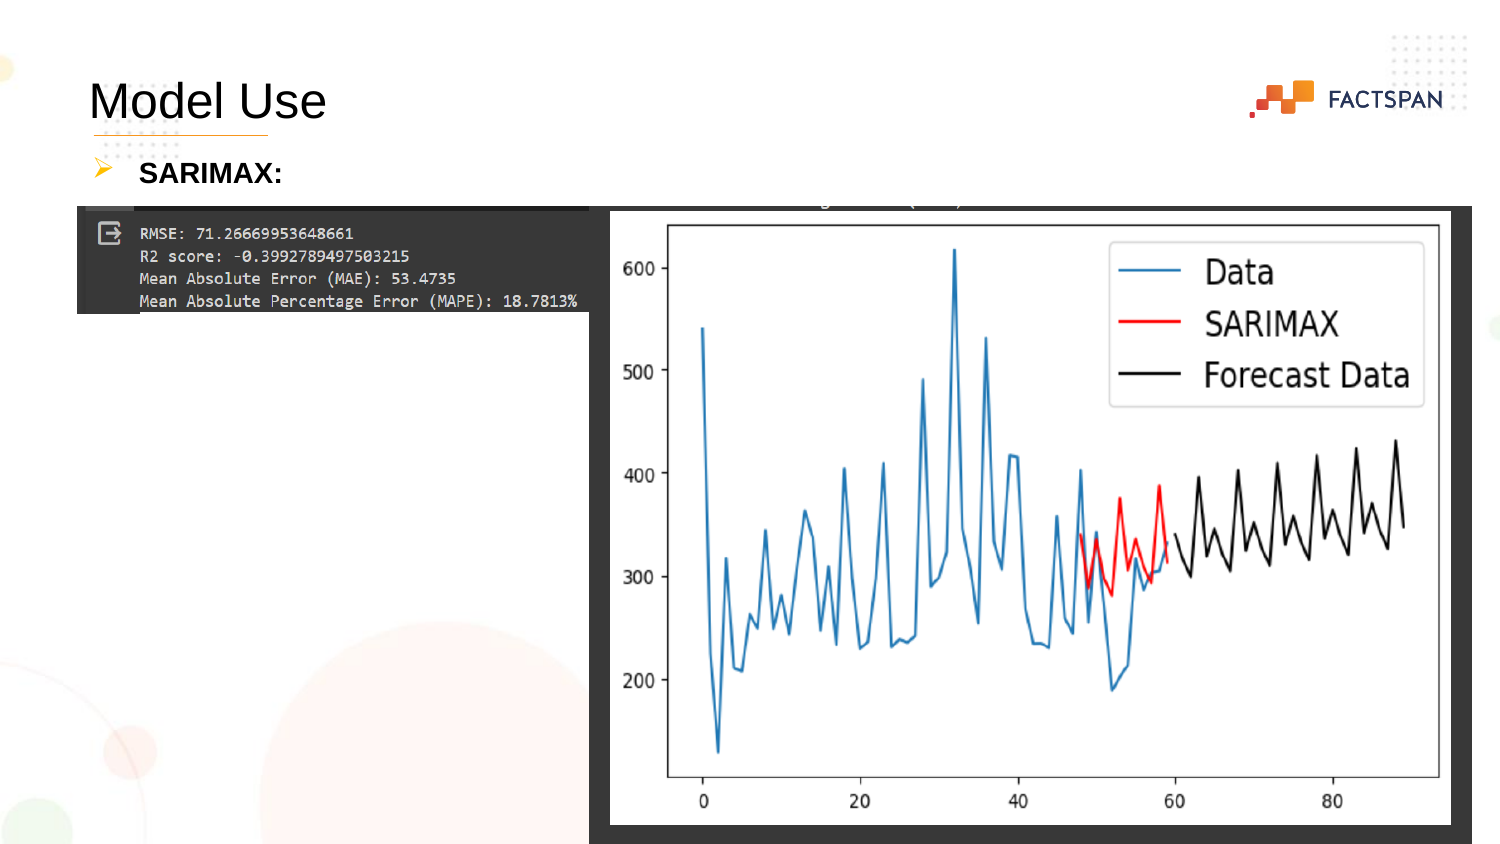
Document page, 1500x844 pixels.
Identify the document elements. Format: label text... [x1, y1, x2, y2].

picture [0, 0, 1500, 844]
text_box SARIMAX: [77, 146, 828, 197]
text_box Model Use [77, 63, 1074, 132]
